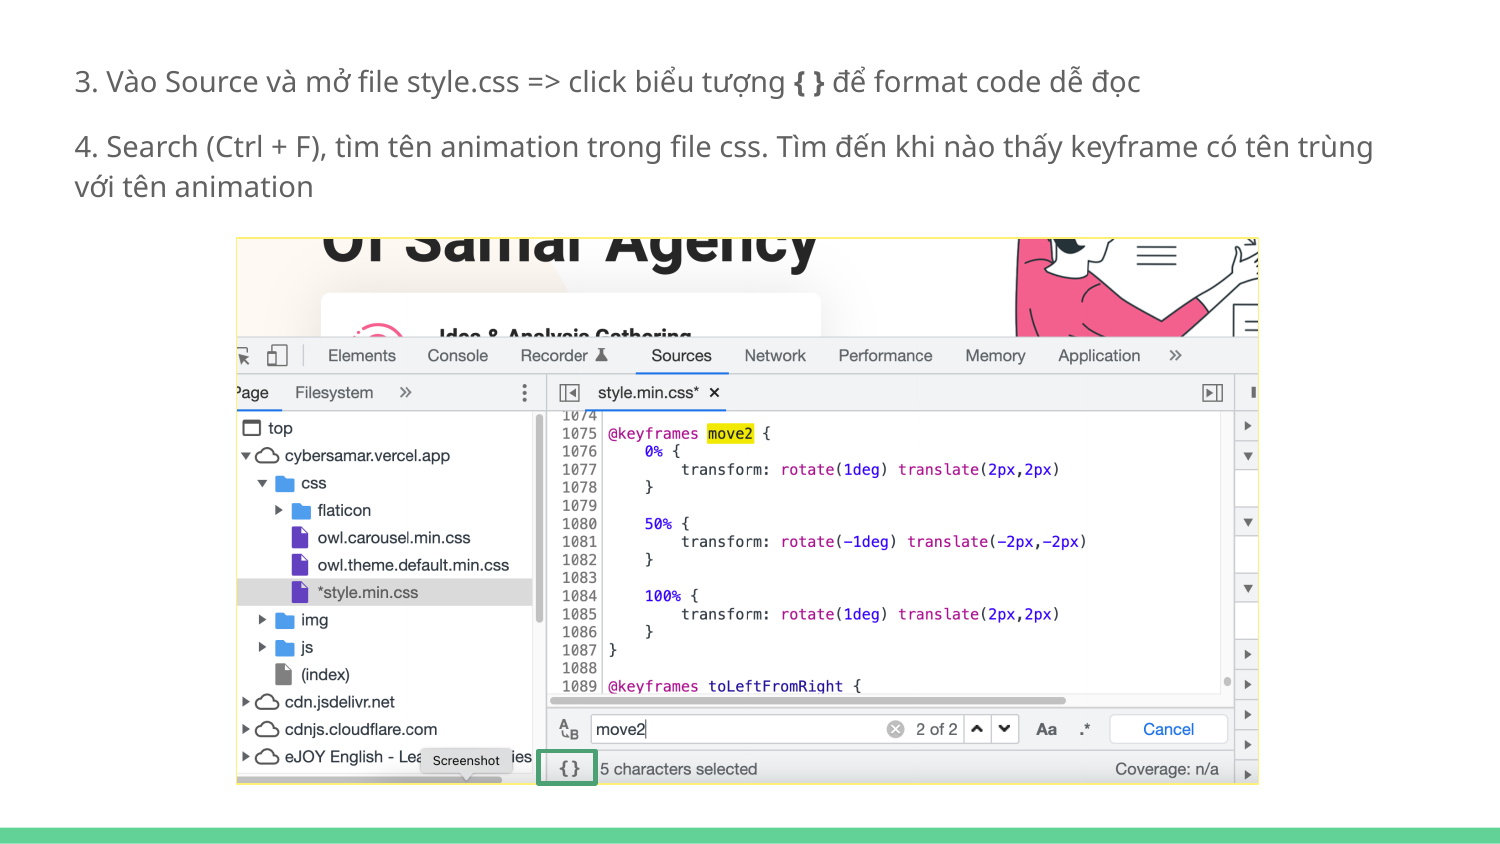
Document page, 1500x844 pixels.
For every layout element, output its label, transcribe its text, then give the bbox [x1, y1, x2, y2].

picture [236, 238, 1258, 784]
list 3. Vào Source và mở file style.css => click biểu tượng { } để format code dễ đọc 4. Search (Ctrl + F), tìm tên animation trong file css. Tìm đến khi nào thấy keyframe có tên trùng với tên animation [59, 42, 1436, 784]
